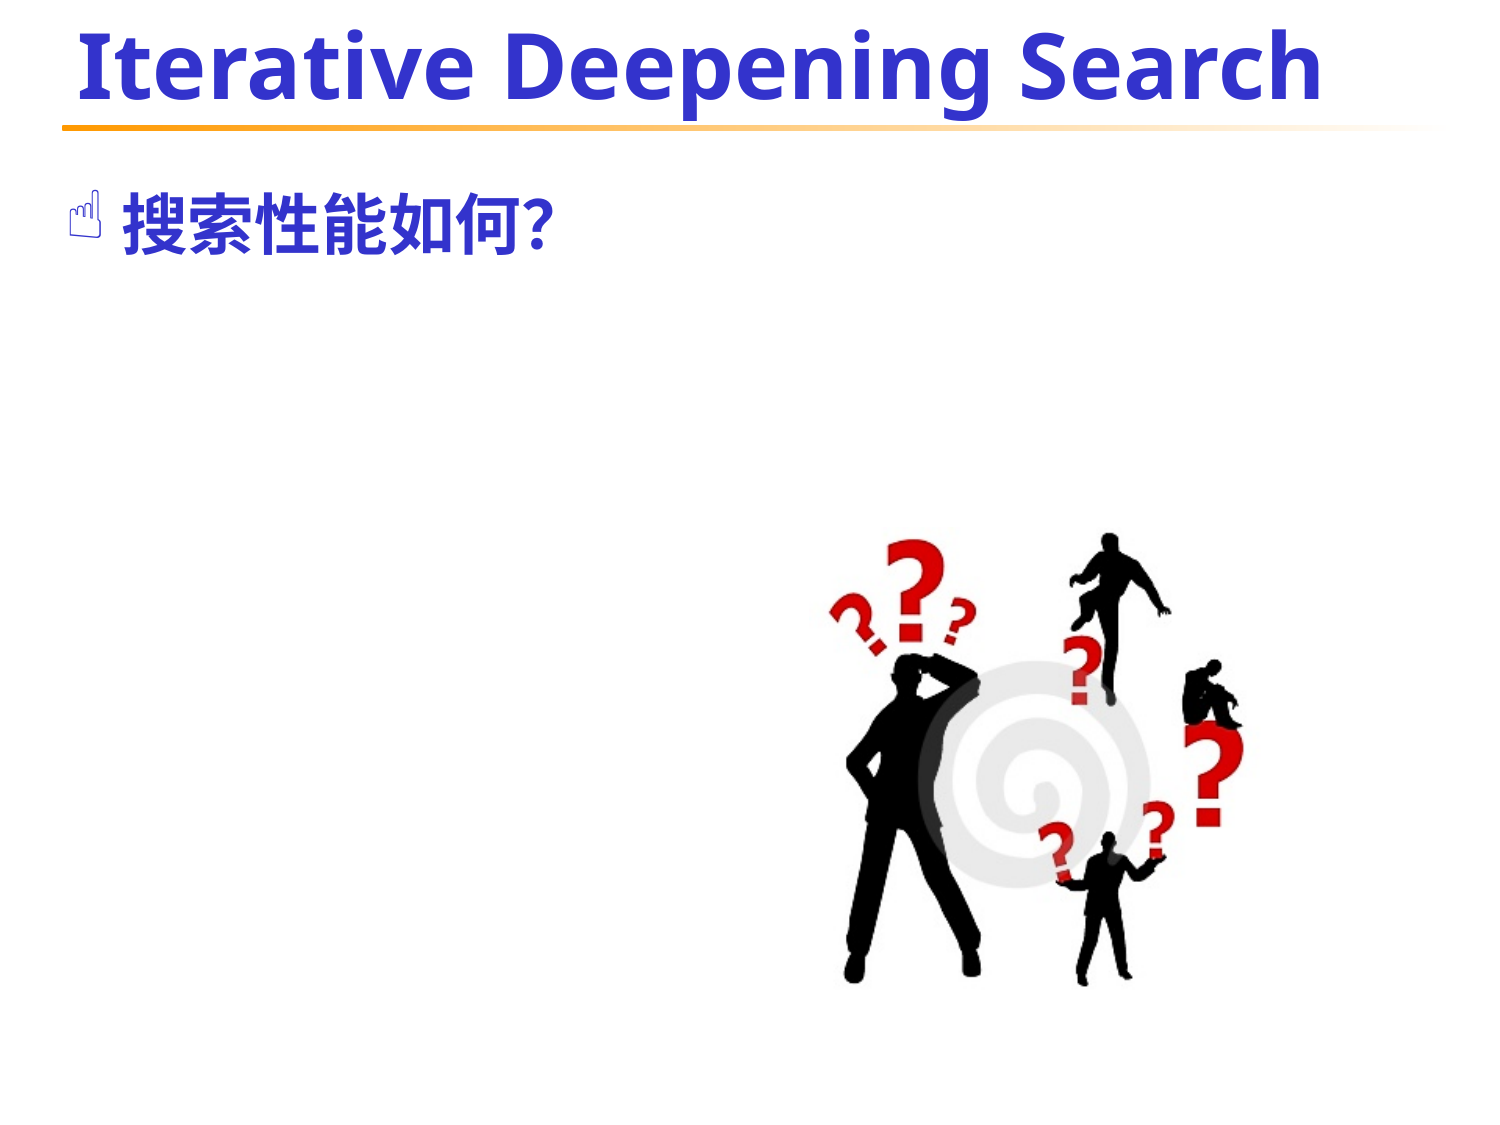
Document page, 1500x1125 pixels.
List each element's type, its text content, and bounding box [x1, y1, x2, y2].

picture [808, 526, 1279, 996]
list 搜索性能如何？ [50, 174, 1450, 1088]
title Iterative Deepening Search [62, 0, 1500, 125]
